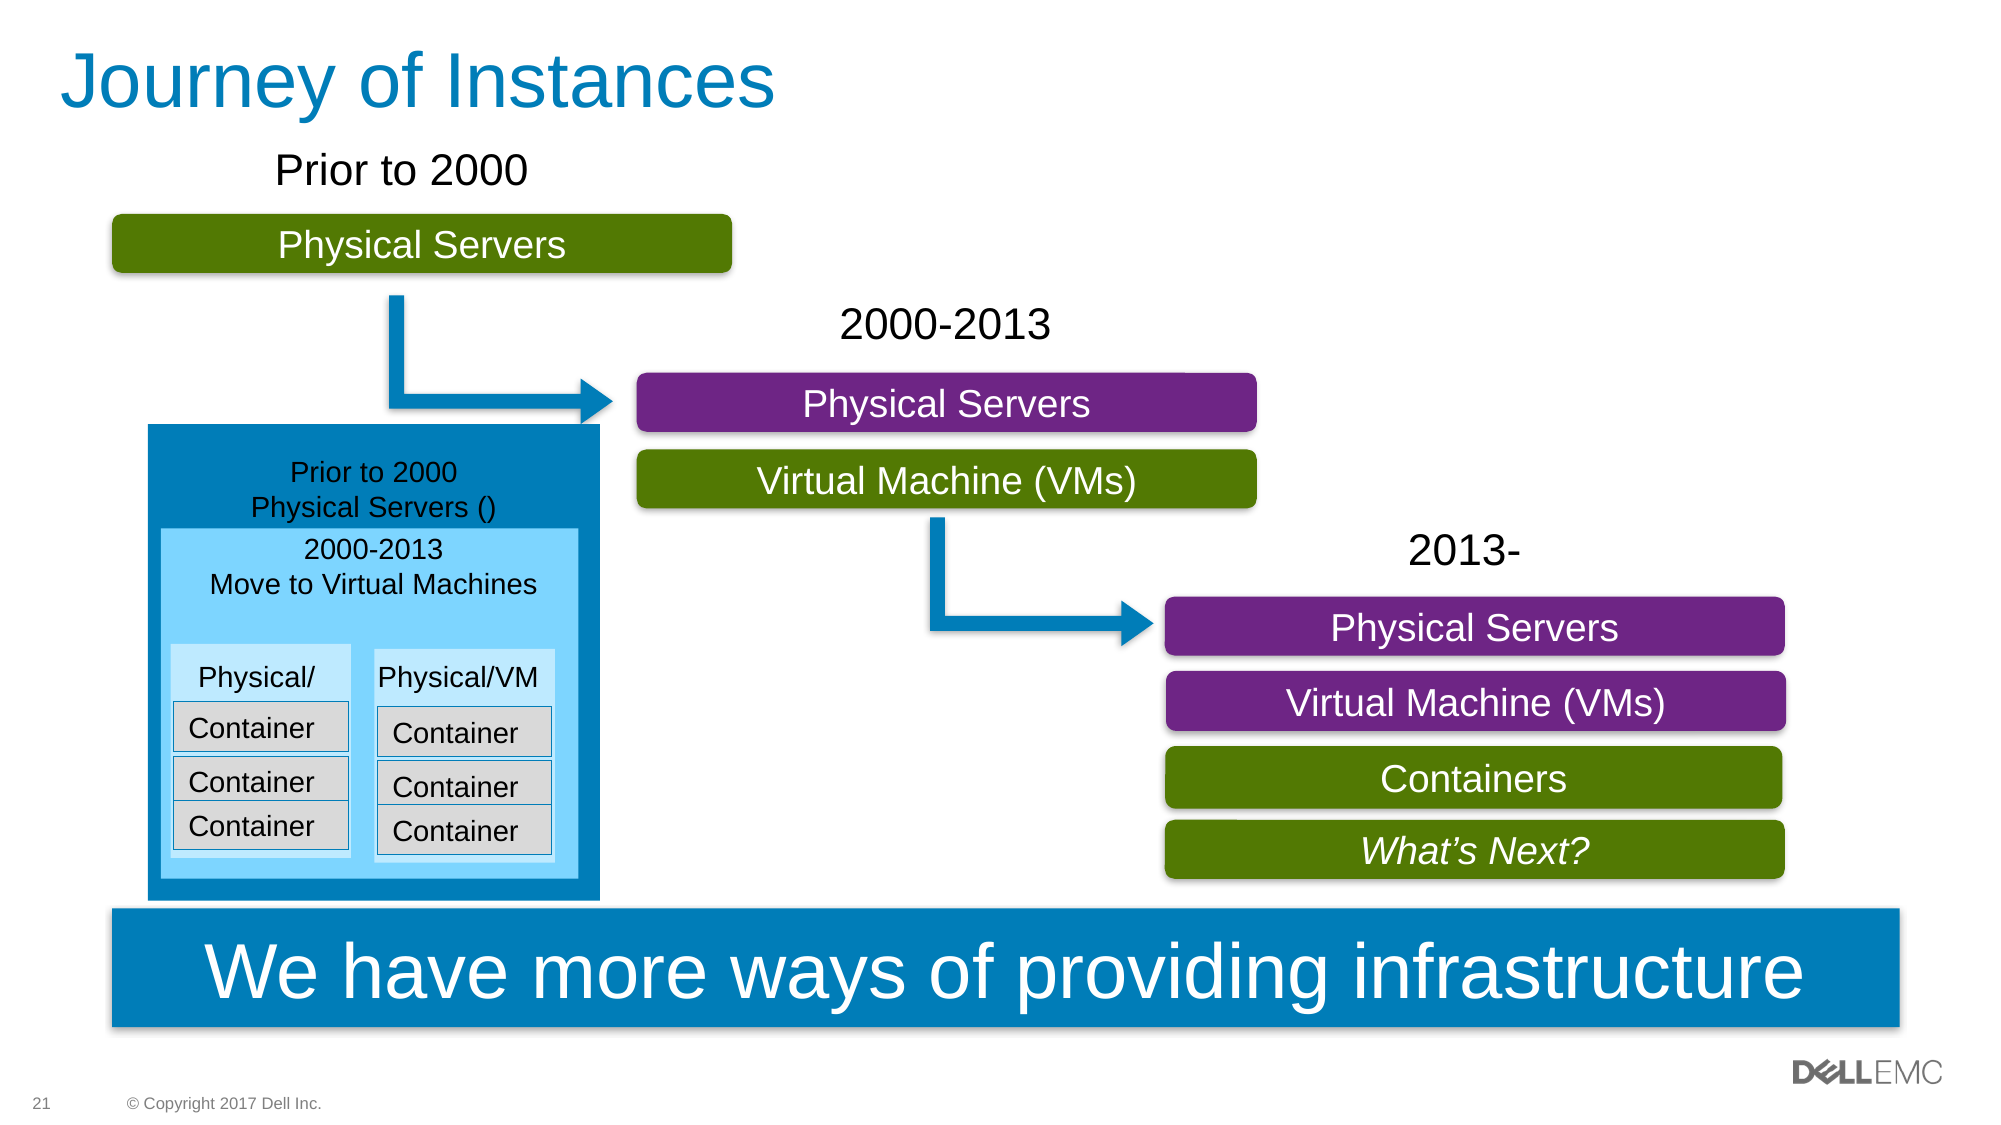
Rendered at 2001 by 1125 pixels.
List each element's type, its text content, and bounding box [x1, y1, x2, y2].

picture [1793, 1058, 1942, 1085]
text_box 2013- [1153, 513, 1776, 582]
text_box Prior to 2000 [147, 142, 656, 202]
text_box Physical Servers [1163, 595, 1786, 657]
title Journey of Instances [60, 33, 1800, 142]
text_box Containers [1164, 745, 1784, 810]
text_box Virtual Machine (VMs) [1165, 670, 1787, 732]
text_box [929, 517, 1155, 647]
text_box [160, 643, 556, 864]
text_box Physical Servers [635, 371, 1258, 433]
text_box We have more ways of providing infrastructure [111, 908, 1900, 1028]
text_box Prior to 2000 Physical Servers () [147, 446, 600, 522]
text_box What’s Next? [1163, 818, 1786, 880]
text_box [388, 294, 614, 424]
text_box Virtual Machine (VMs) [635, 448, 1258, 510]
text_box [160, 608, 579, 879]
text_box 2000-2013 Move to Virtual Machines [147, 522, 600, 608]
text_box [147, 424, 600, 446]
text_box [147, 608, 600, 901]
text_box 2000-2013 [634, 287, 1257, 356]
text_box Physical Servers [111, 213, 733, 274]
